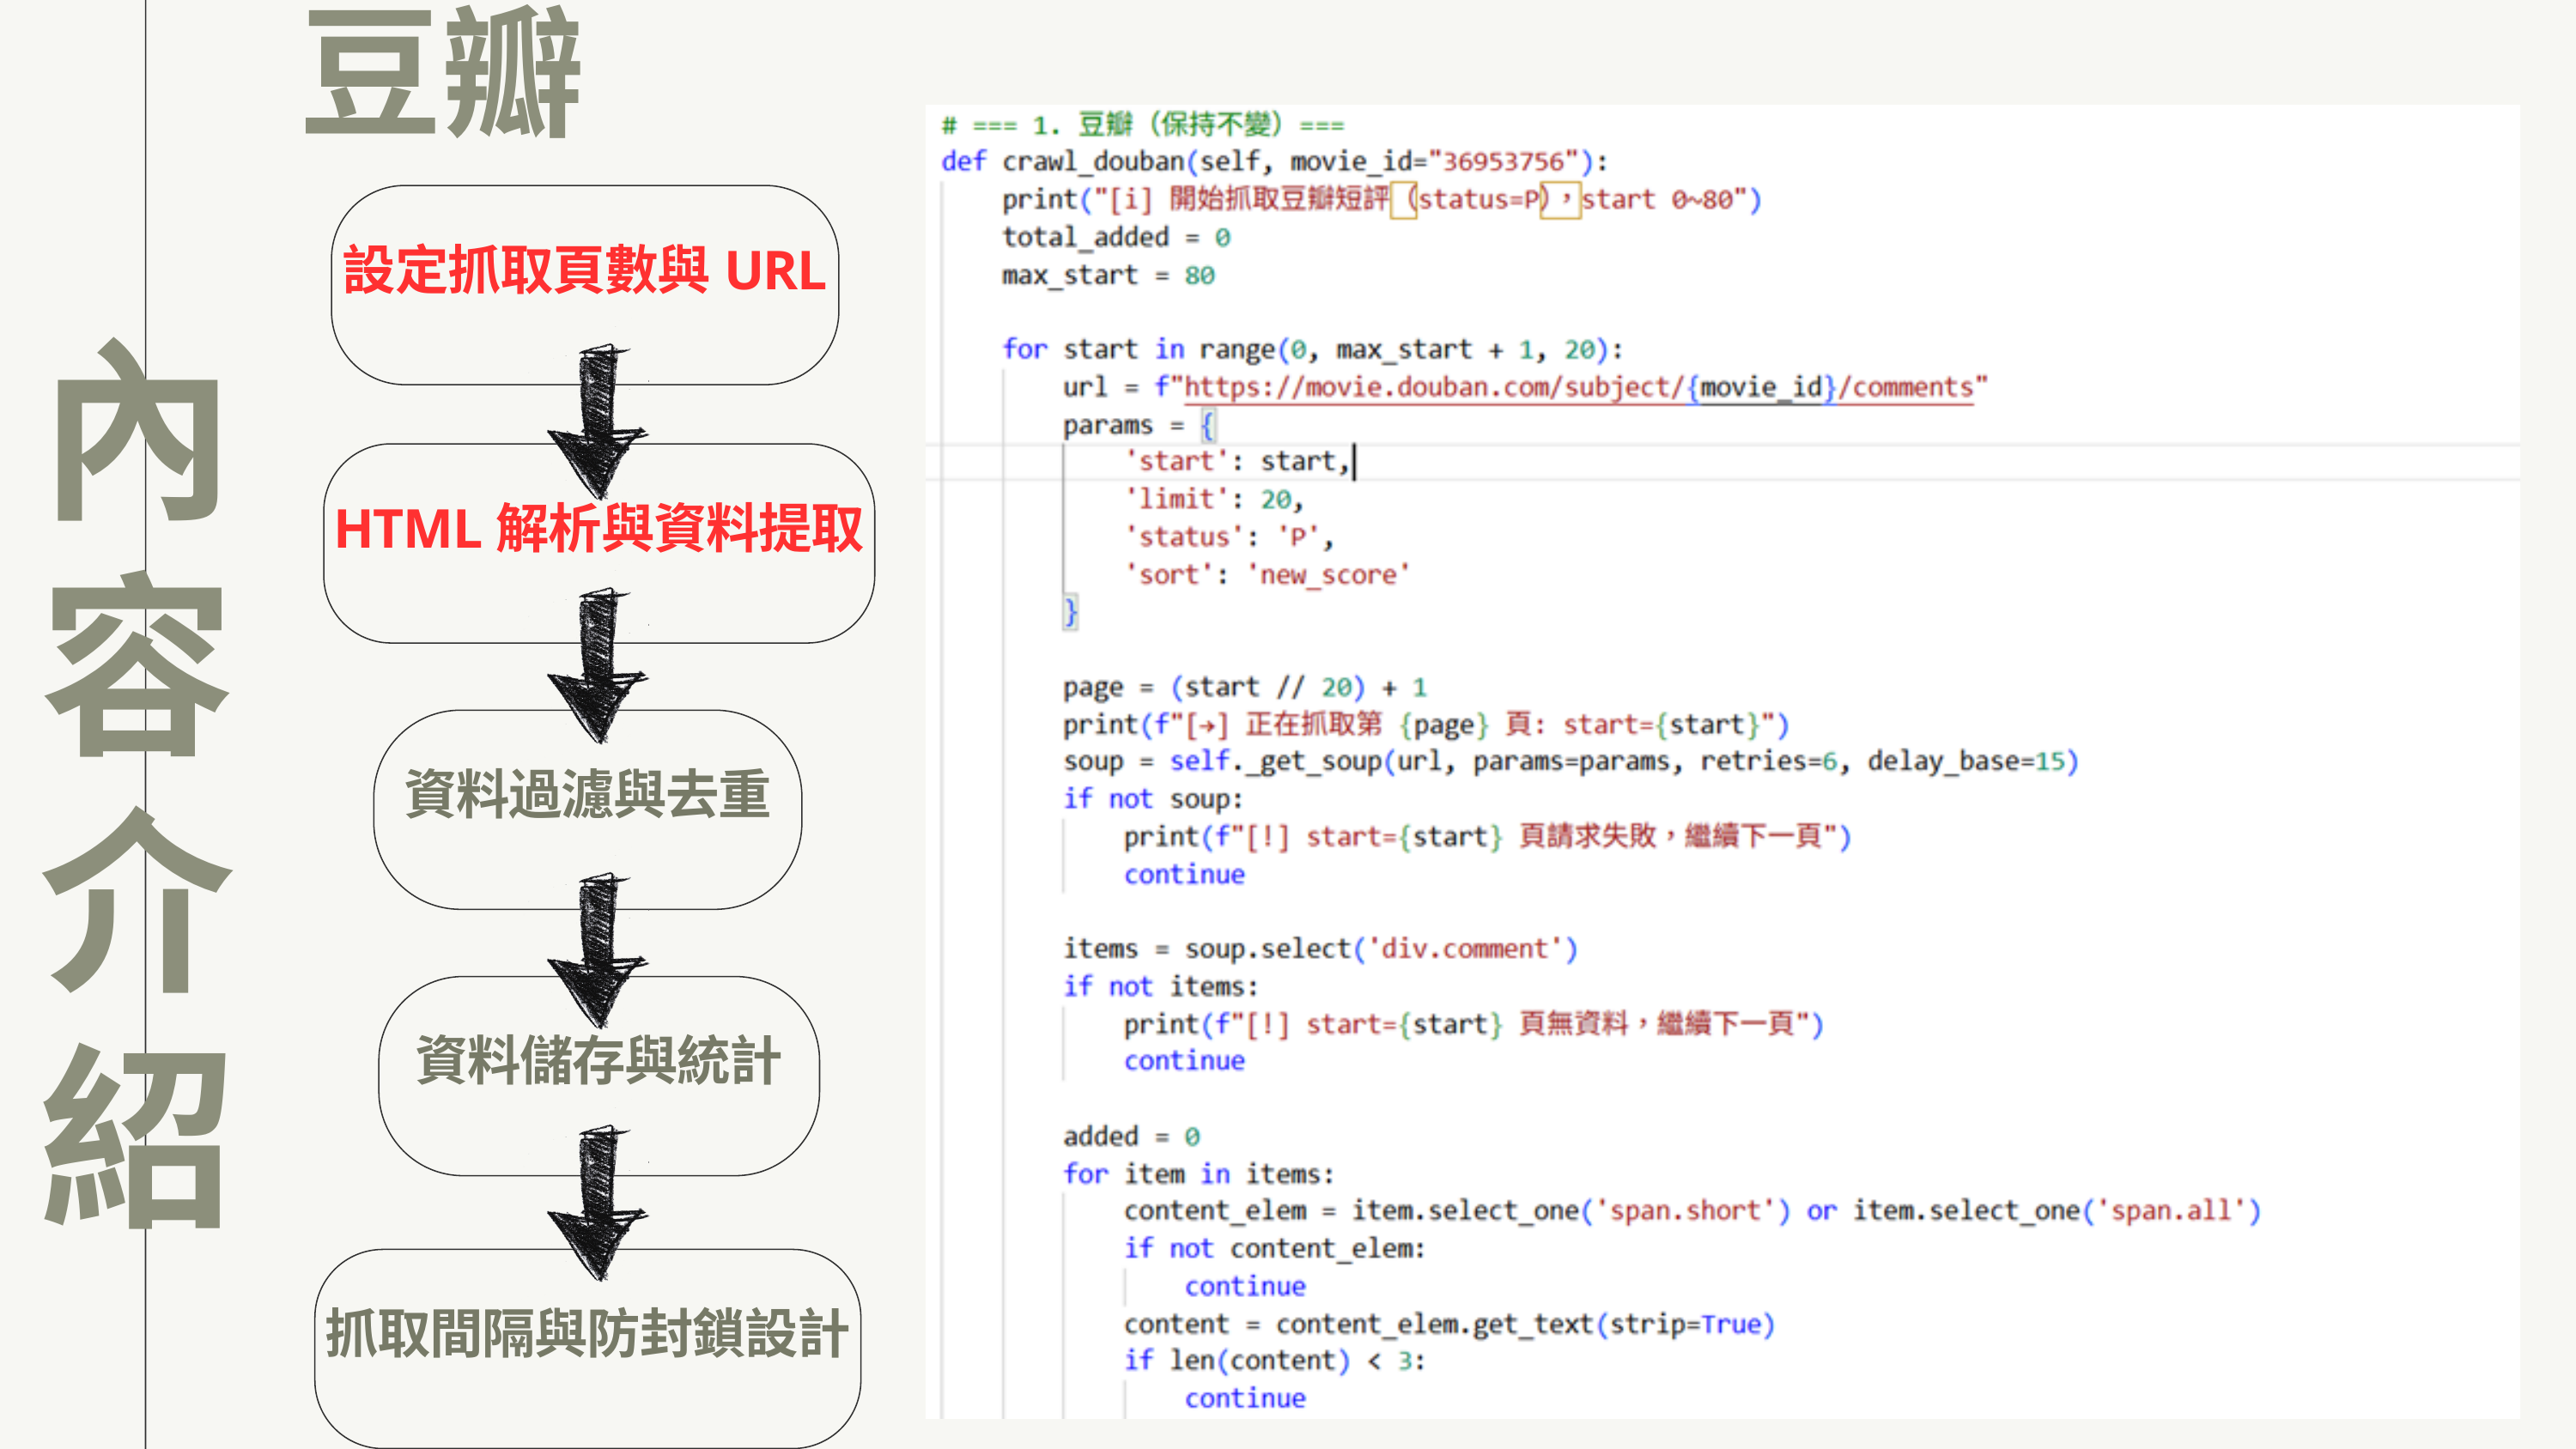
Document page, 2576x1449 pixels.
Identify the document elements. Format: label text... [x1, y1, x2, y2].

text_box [331, 185, 840, 385]
text_box [926, 105, 2521, 1419]
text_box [314, 1249, 861, 1449]
text_box [519, 652, 651, 708]
text_box [519, 1183, 651, 1247]
text_box [519, 917, 651, 974]
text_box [374, 710, 803, 910]
text_box [519, 392, 651, 442]
text_box 豆瓣 [286, 46, 586, 155]
text_box 內容介紹 [0, 70, 236, 1252]
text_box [378, 976, 820, 1176]
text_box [323, 443, 875, 644]
